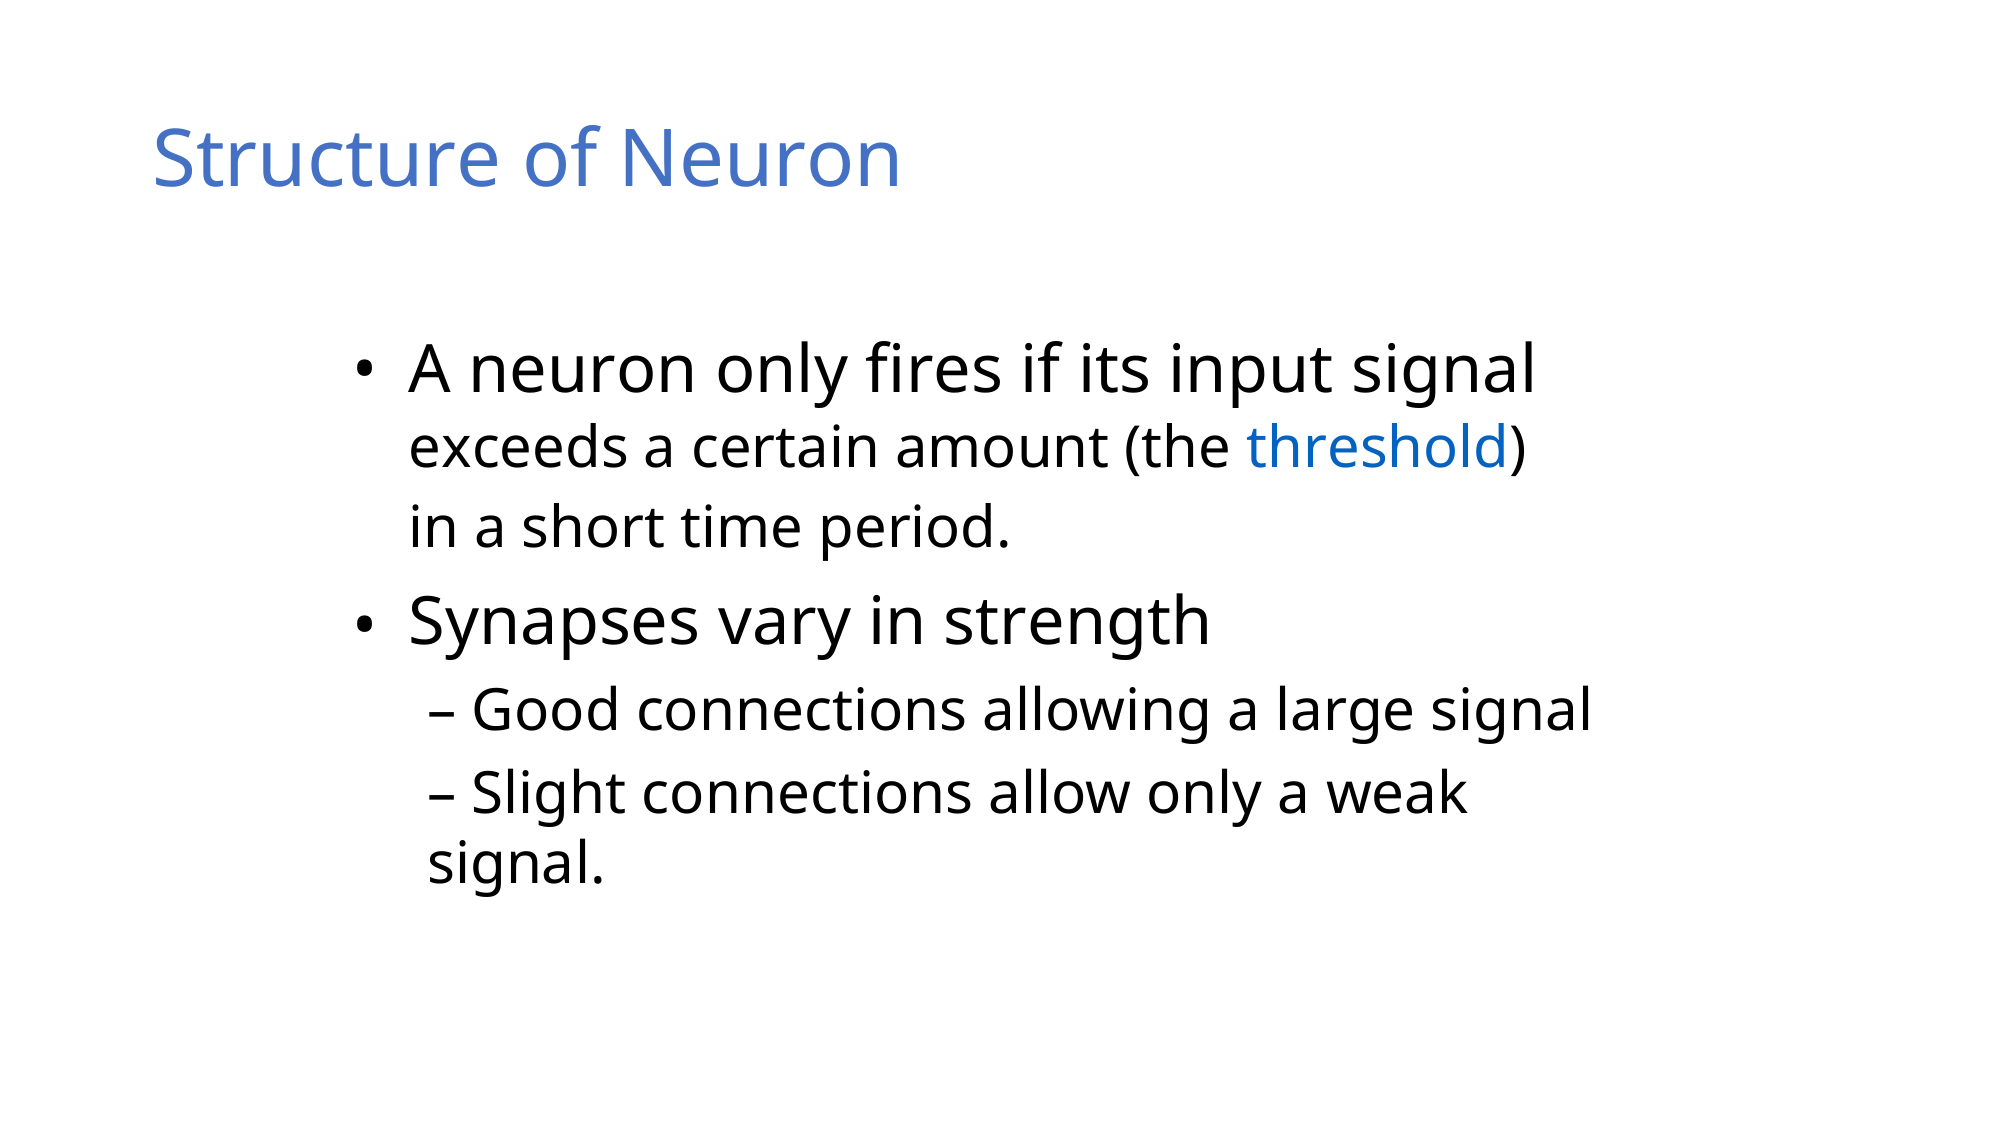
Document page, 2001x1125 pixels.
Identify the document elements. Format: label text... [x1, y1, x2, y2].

text_box • [350, 335, 395, 406]
text_box Structure of Neuron [150, 122, 906, 219]
text_box • [350, 591, 395, 662]
text_box A neuron only fires if its input signal exceeds a certain amount (the threshold) in a short time period. Synapses vary in strength – Good connections allowing a large signal – Slight connections allow only a weak signal. [406, 335, 1641, 831]
